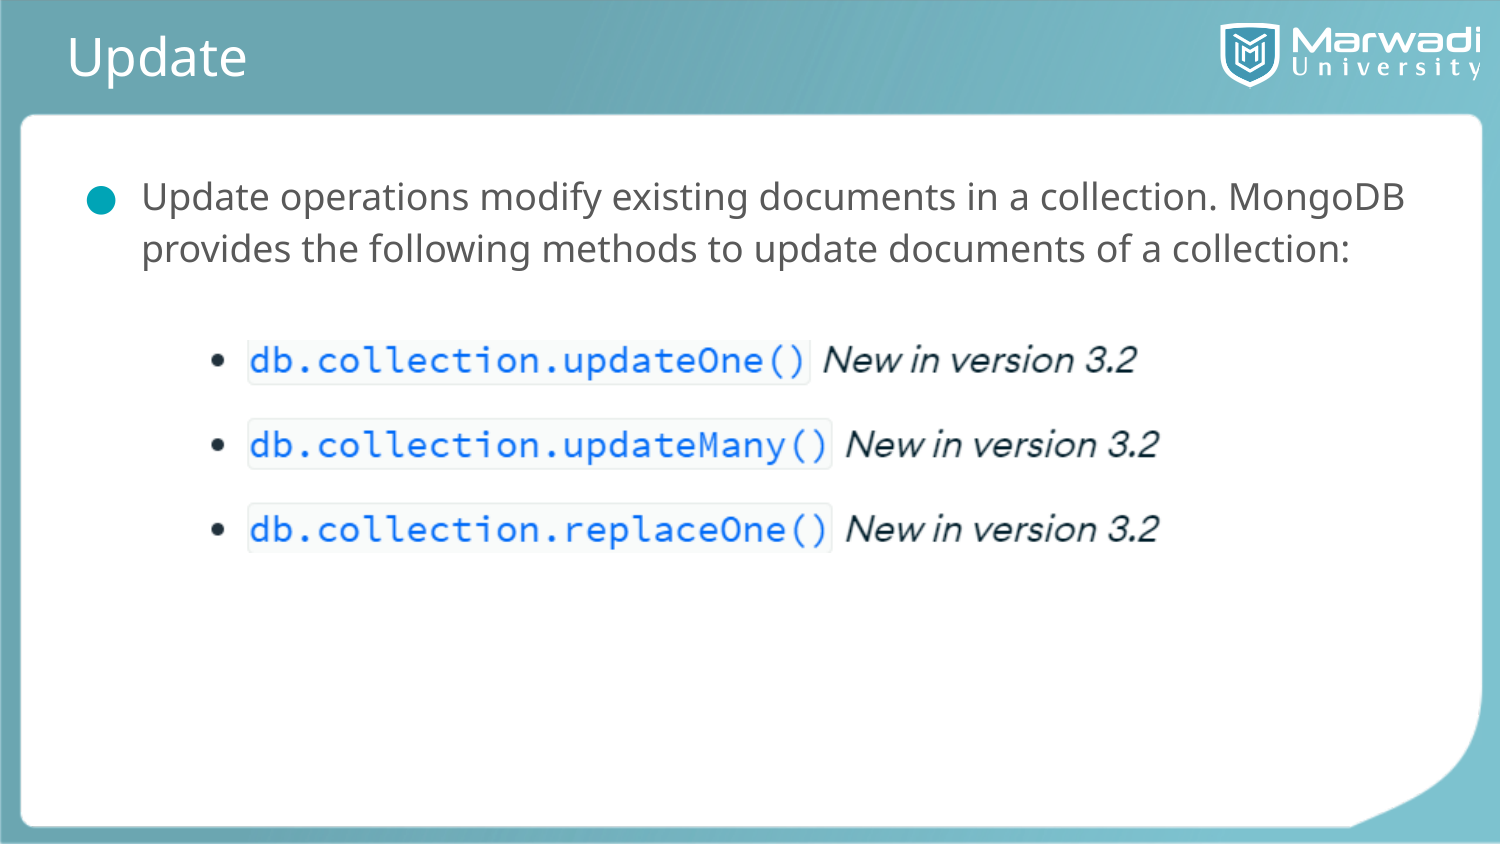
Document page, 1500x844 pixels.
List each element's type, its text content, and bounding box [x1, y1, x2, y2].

picture [0, 0, 1500, 844]
title Update [51, 8, 1023, 103]
list Update operations modify existing documents in a collection. MongoDB provides the following methods to update documents of a collection: [51, 151, 1449, 796]
